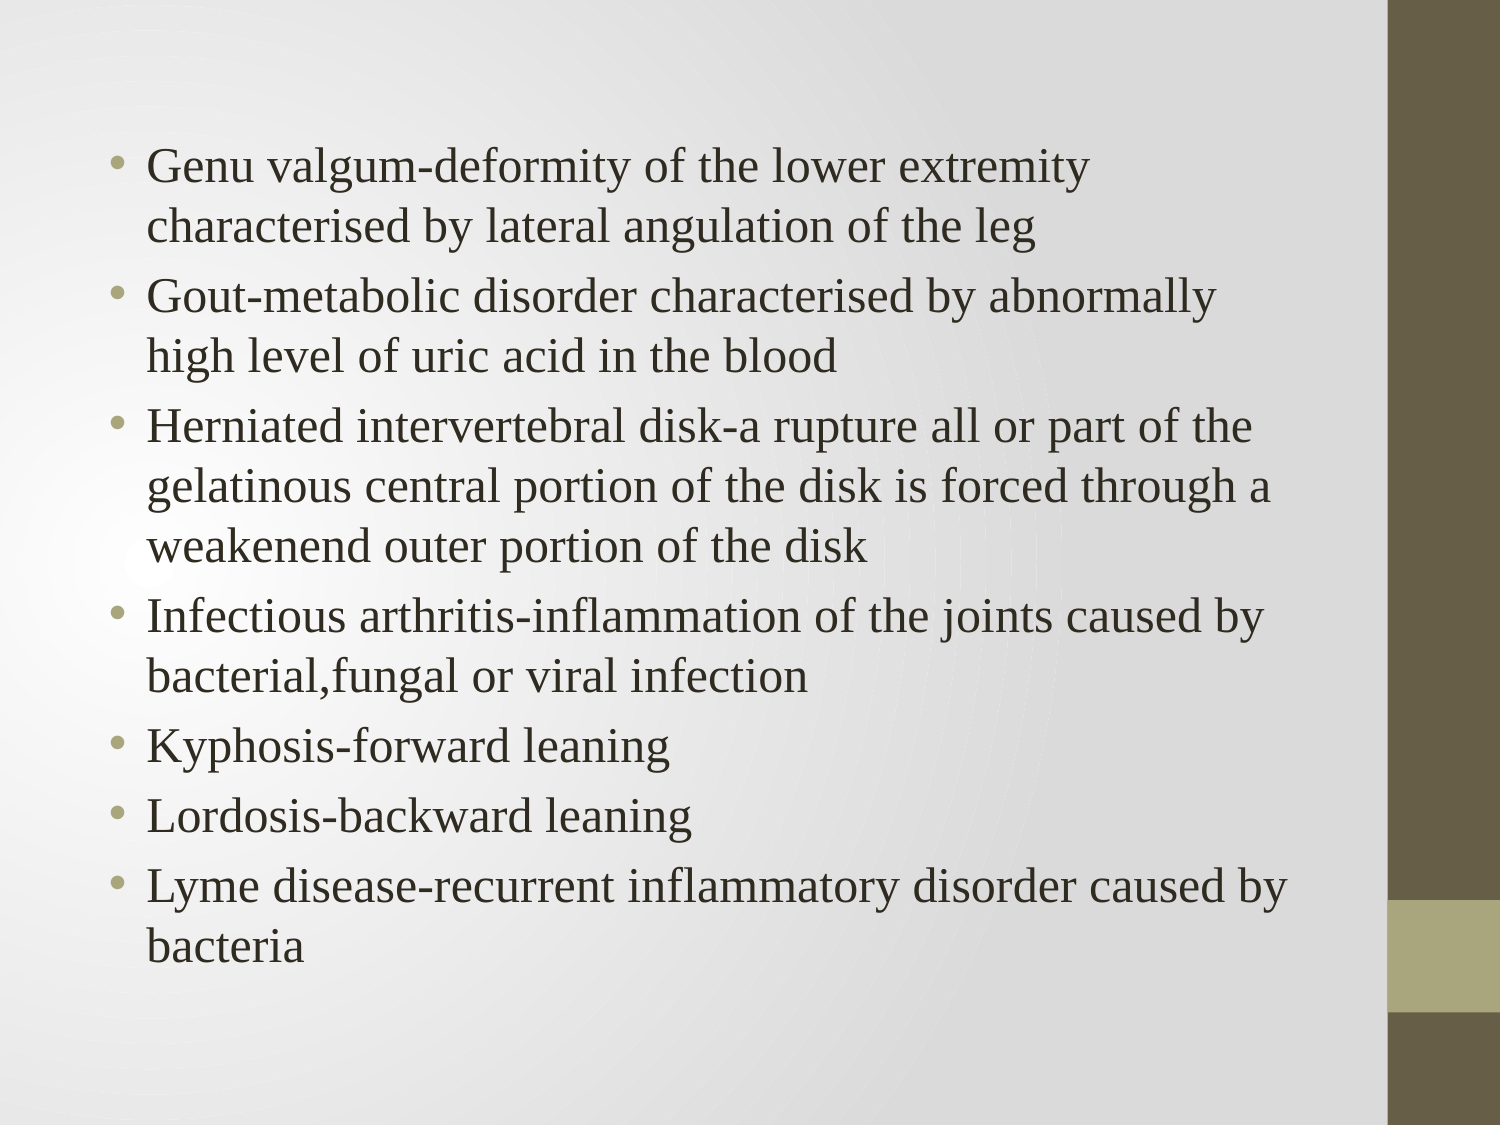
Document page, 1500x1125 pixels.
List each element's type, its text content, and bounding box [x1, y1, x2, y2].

list Genu valgum-deformity of the lower extremity characterised by lateral angulation of the leg Gout-metabolic disorder characterised by abnormally high level of uric acid in the blood Herniated intervertebral disk-a rupture all or part of the gelatinous central portion of the disk is forced through a weakenend outer portion of the disk Infectious arthritis-inflammation of the joints caused by bacterial,fungal or viral infection Kyphosis-forward leaning Lordosis-backward leaning Lyme disease-recurrent inflammatory disorder caused by bacteria [75, 125, 1325, 1050]
